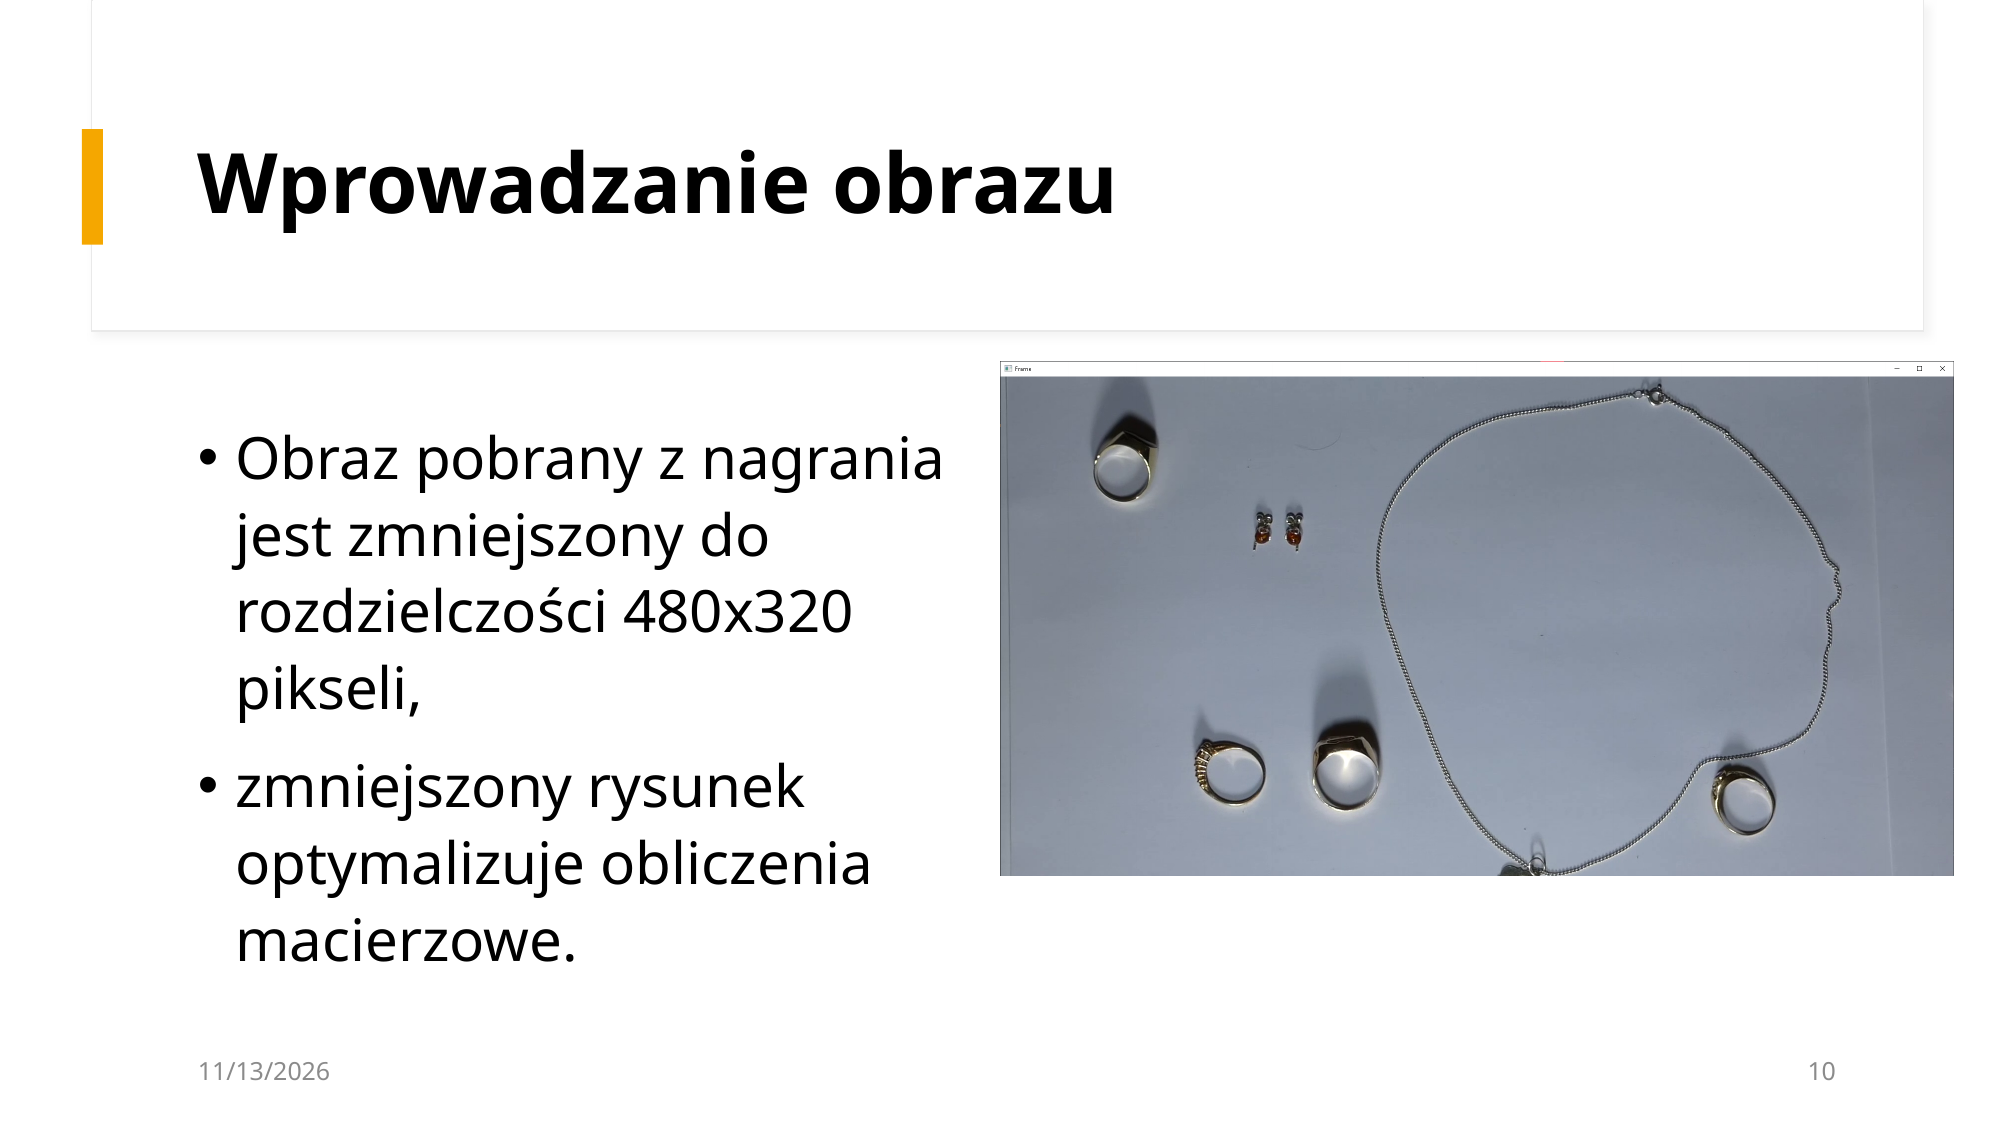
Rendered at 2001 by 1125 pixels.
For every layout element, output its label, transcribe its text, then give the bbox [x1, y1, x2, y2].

slide_number 10 [1401, 1042, 1851, 1103]
list Obraz pobrany z nagrania jest zmniejszony do rozdzielczości 480x320 pikseli, zmniejszony rysunek optymalizuje obliczenia macierzowe. [183, 406, 993, 1013]
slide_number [183, 1042, 633, 1103]
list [1000, 361, 1954, 876]
title Wprowadzanie obrazu [183, 90, 1851, 284]
